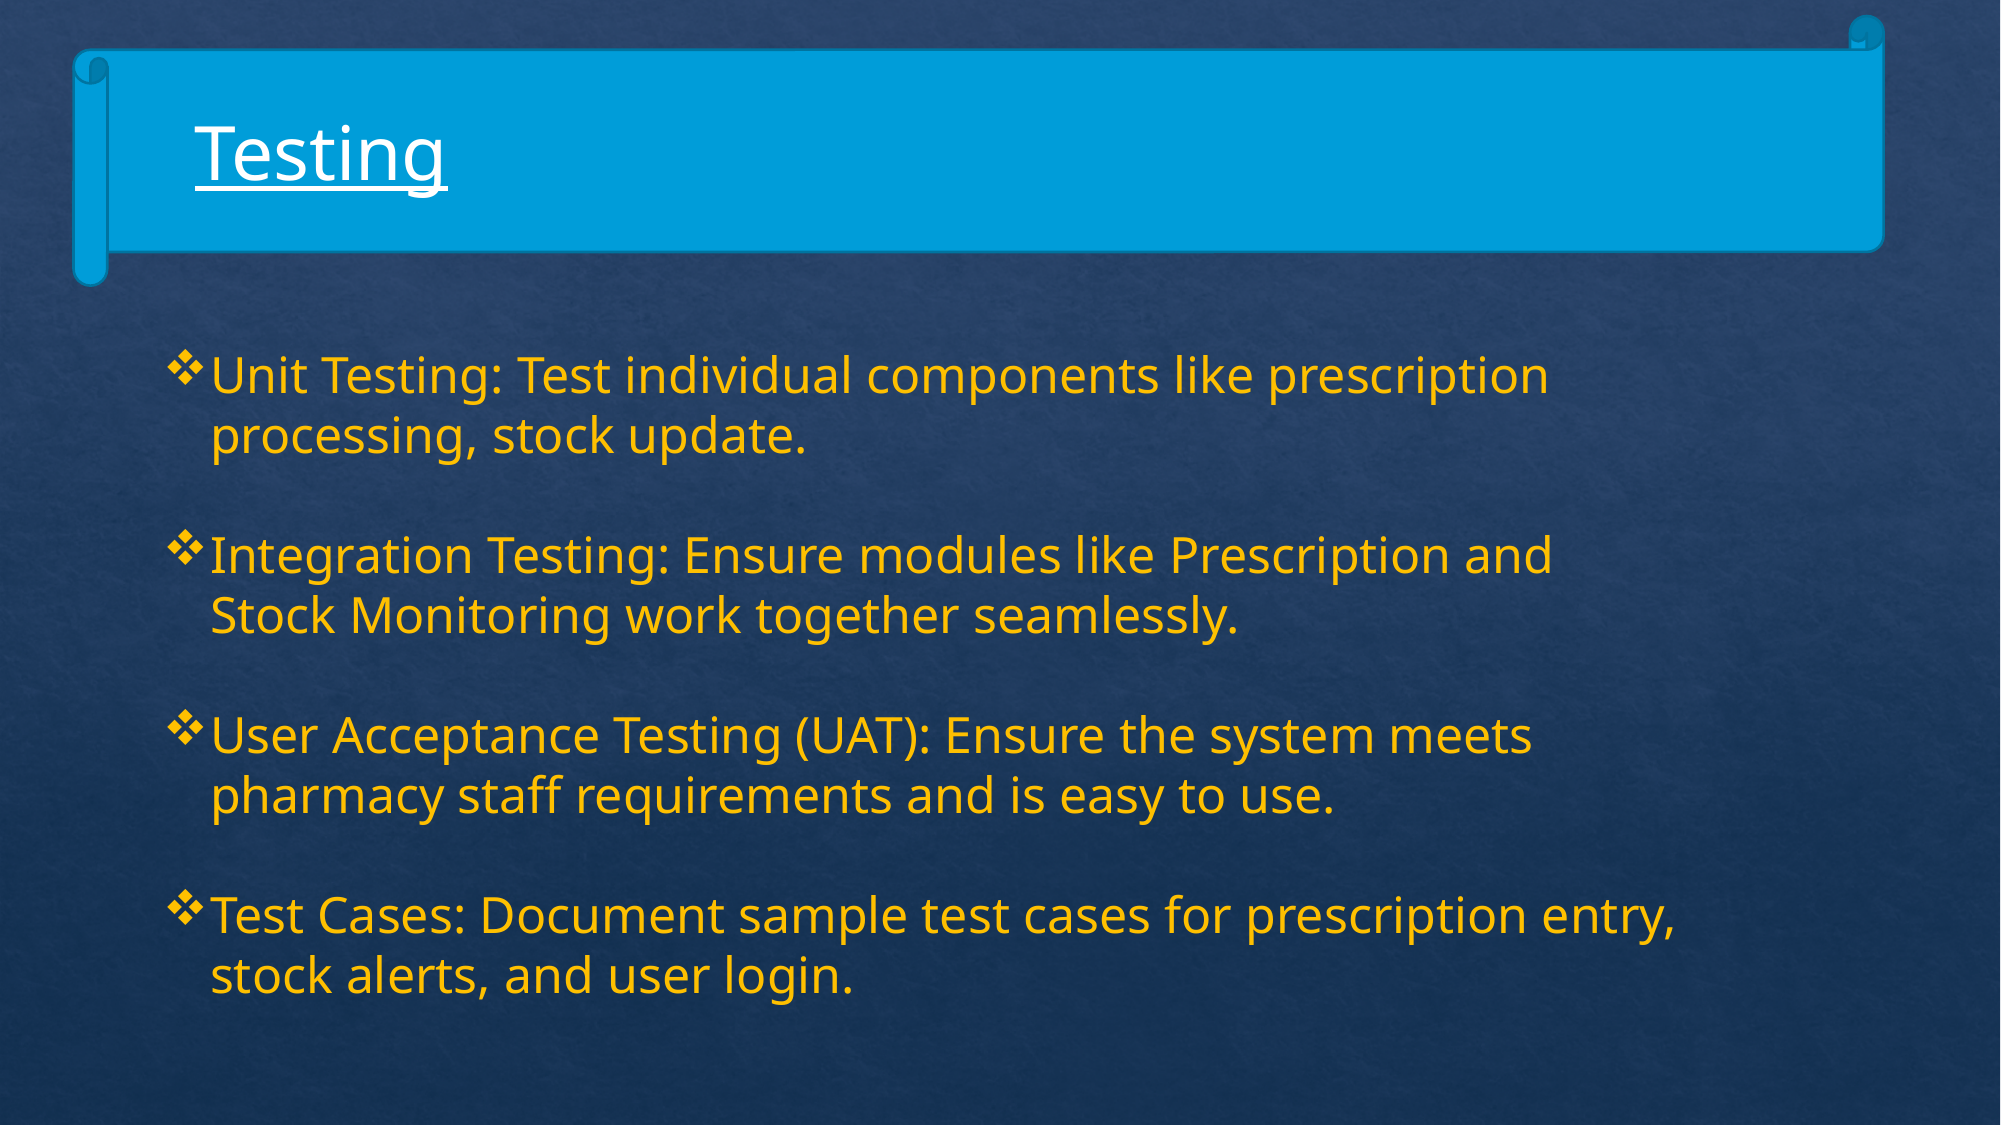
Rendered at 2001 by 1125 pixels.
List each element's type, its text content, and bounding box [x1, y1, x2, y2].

text_box Unit Testing: Test individual components like prescription processing, stock update. Integration Testing: Ensure modules like Prescription and Stock Monitoring work together seamlessly. User Acceptance Testing (UAT): Ensure the system meets pharmacy staff requirements and is easy to use. Test Cases: Document sample test cases for prescription entry, stock alerts, and user login. [148, 336, 1707, 1012]
text_box Testing [179, 97, 1675, 203]
text_box [72, 14, 1885, 287]
